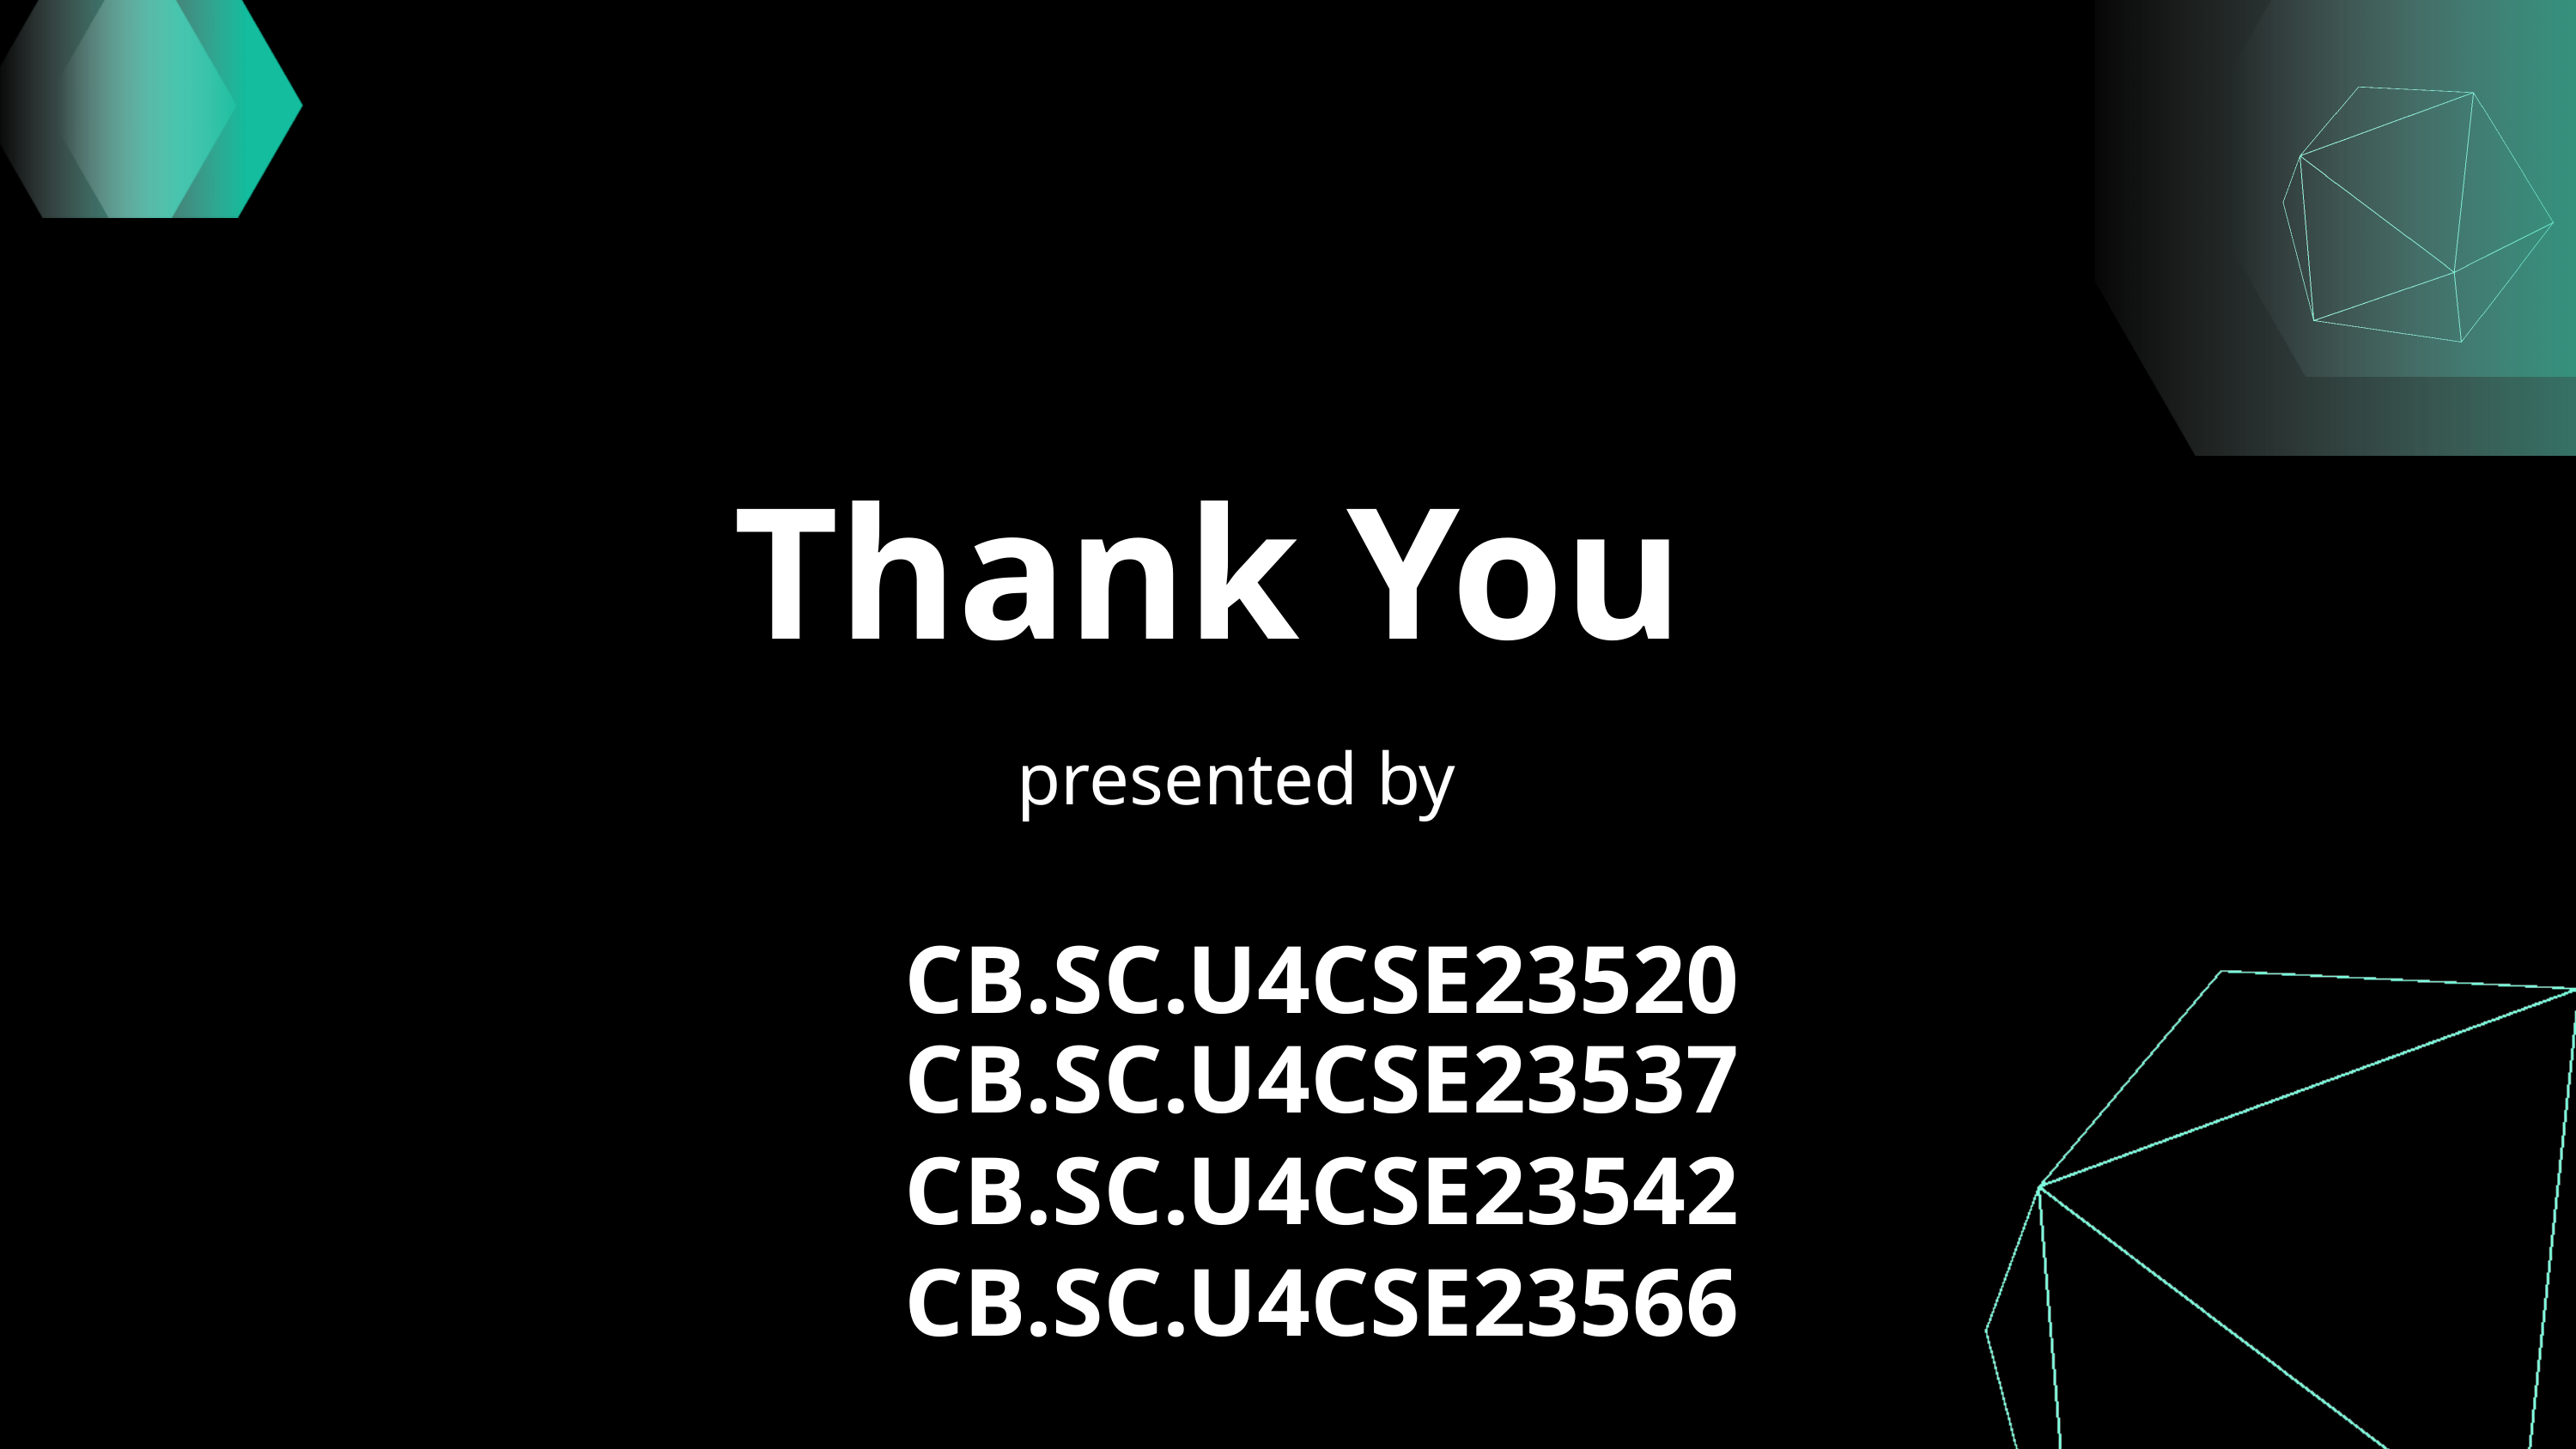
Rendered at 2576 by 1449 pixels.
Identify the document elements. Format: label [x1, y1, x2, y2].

text_box [0, 0, 2576, 1449]
